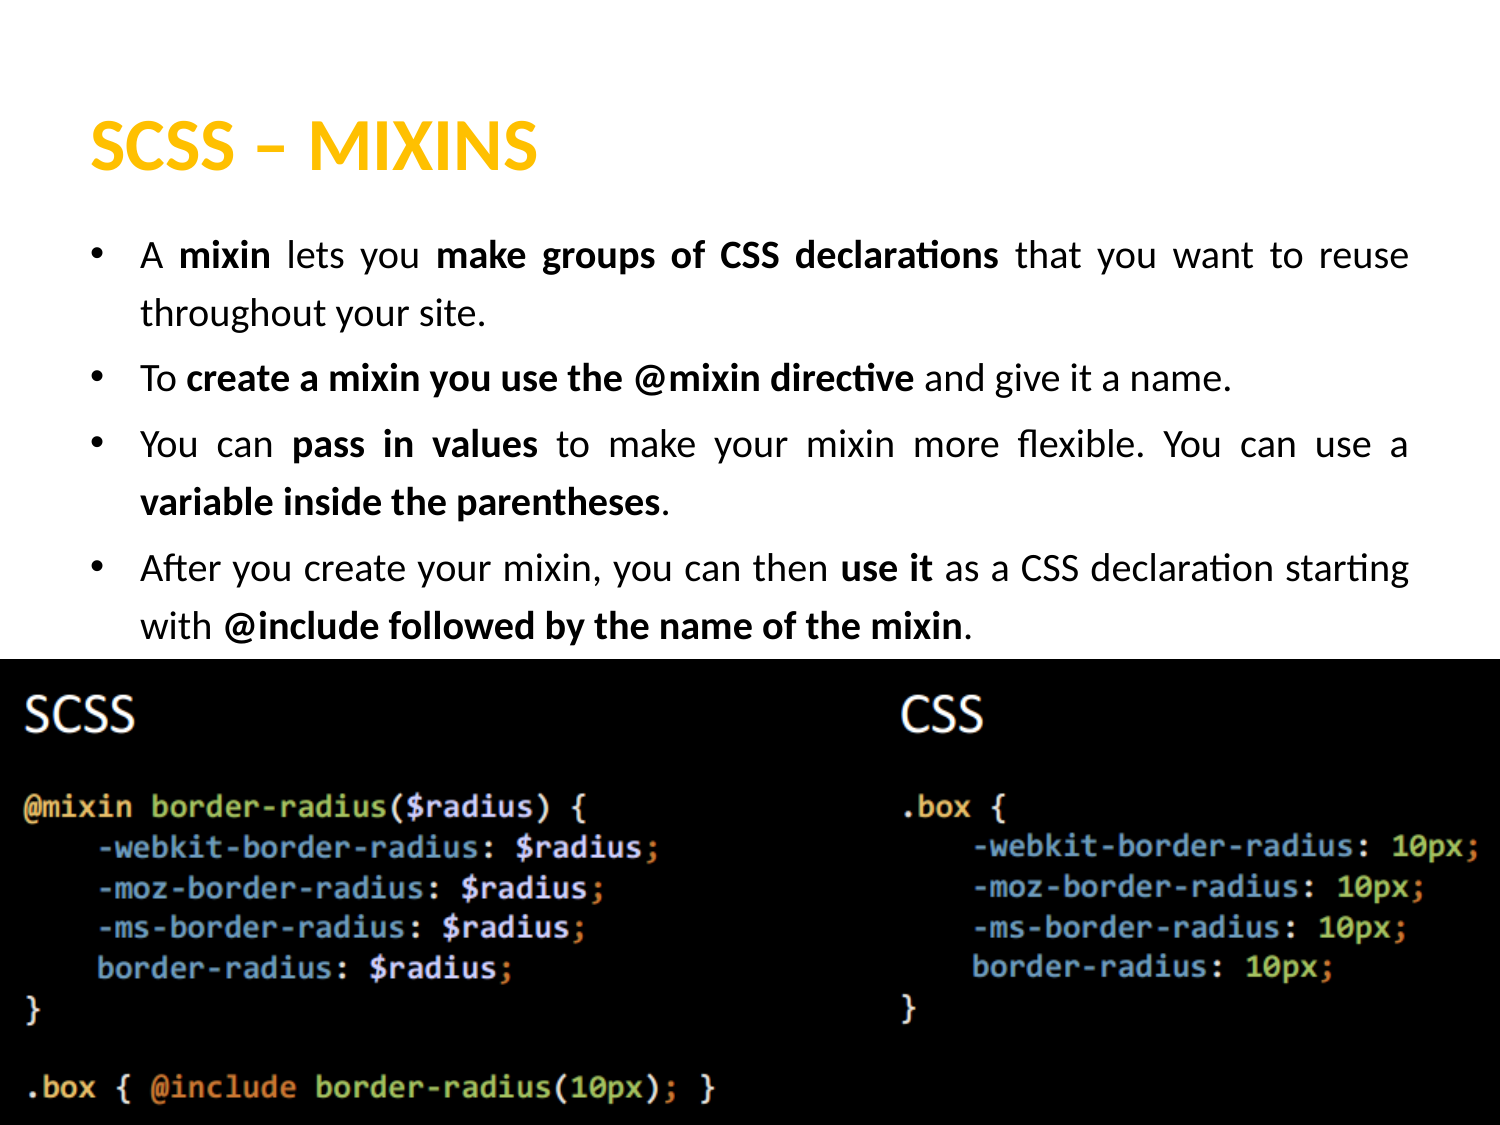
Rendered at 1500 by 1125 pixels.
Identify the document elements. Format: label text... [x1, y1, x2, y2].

title SCSS – Mixins [75, 93, 1425, 188]
list A mixin lets you make groups of CSS declarations that you want to reuse throughout your site. To create a mixin you use the @mixin directive and give it a name. You can pass in values to make your mixin more flexible. You can use a variable inside the parentheses. After you create your mixin, you can then use it as a CSS declaration starting with @include followed by the name of the mixin. [75, 210, 1425, 657]
picture [0, 659, 1500, 1125]
